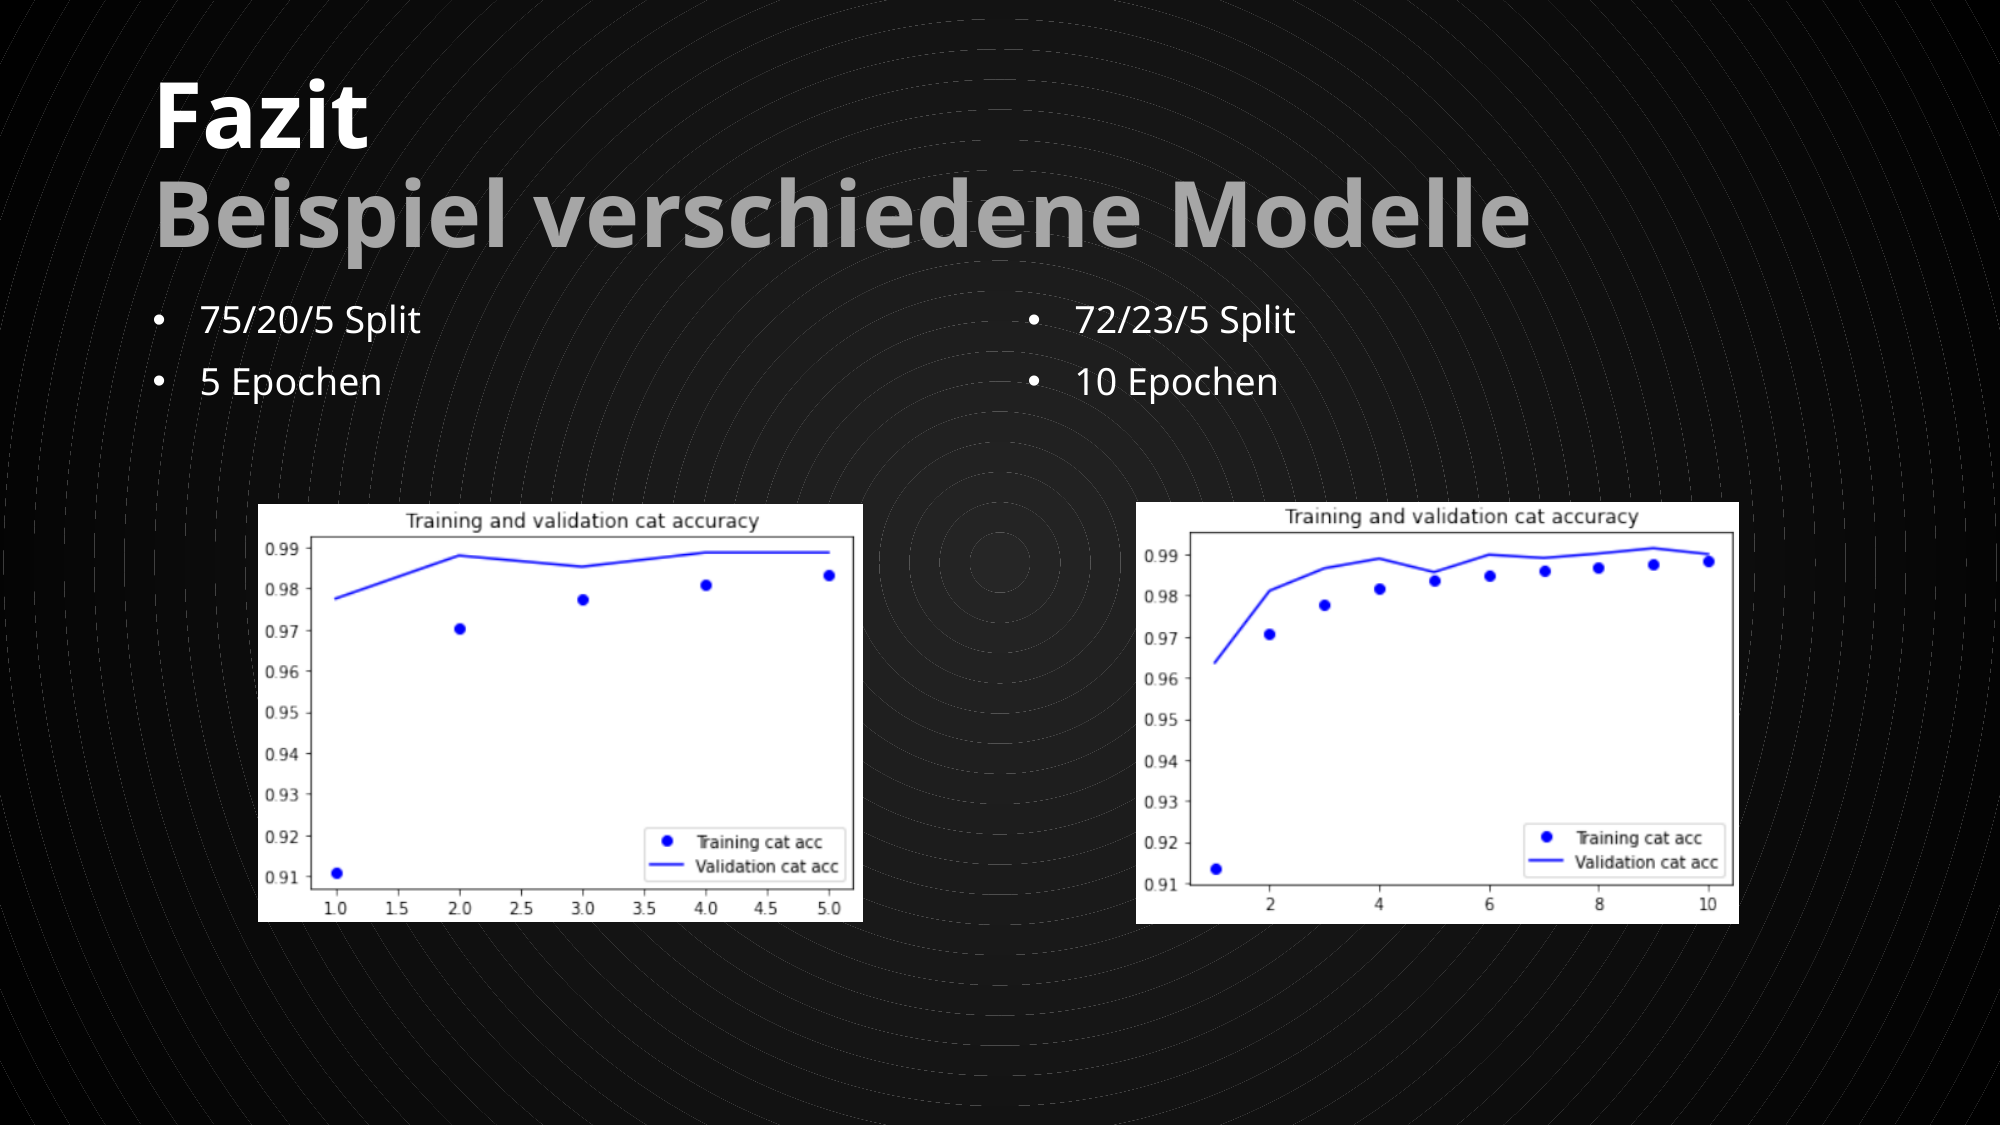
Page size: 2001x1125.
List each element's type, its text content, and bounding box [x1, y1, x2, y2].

list 72/23/5 Split 10 Epochen [1012, 275, 1863, 411]
title Fazit Beispiel verschiedene Modelle [137, 59, 1863, 278]
list 75/20/5 Split 5 Epochen [137, 275, 984, 411]
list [258, 504, 863, 922]
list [1136, 502, 1739, 924]
